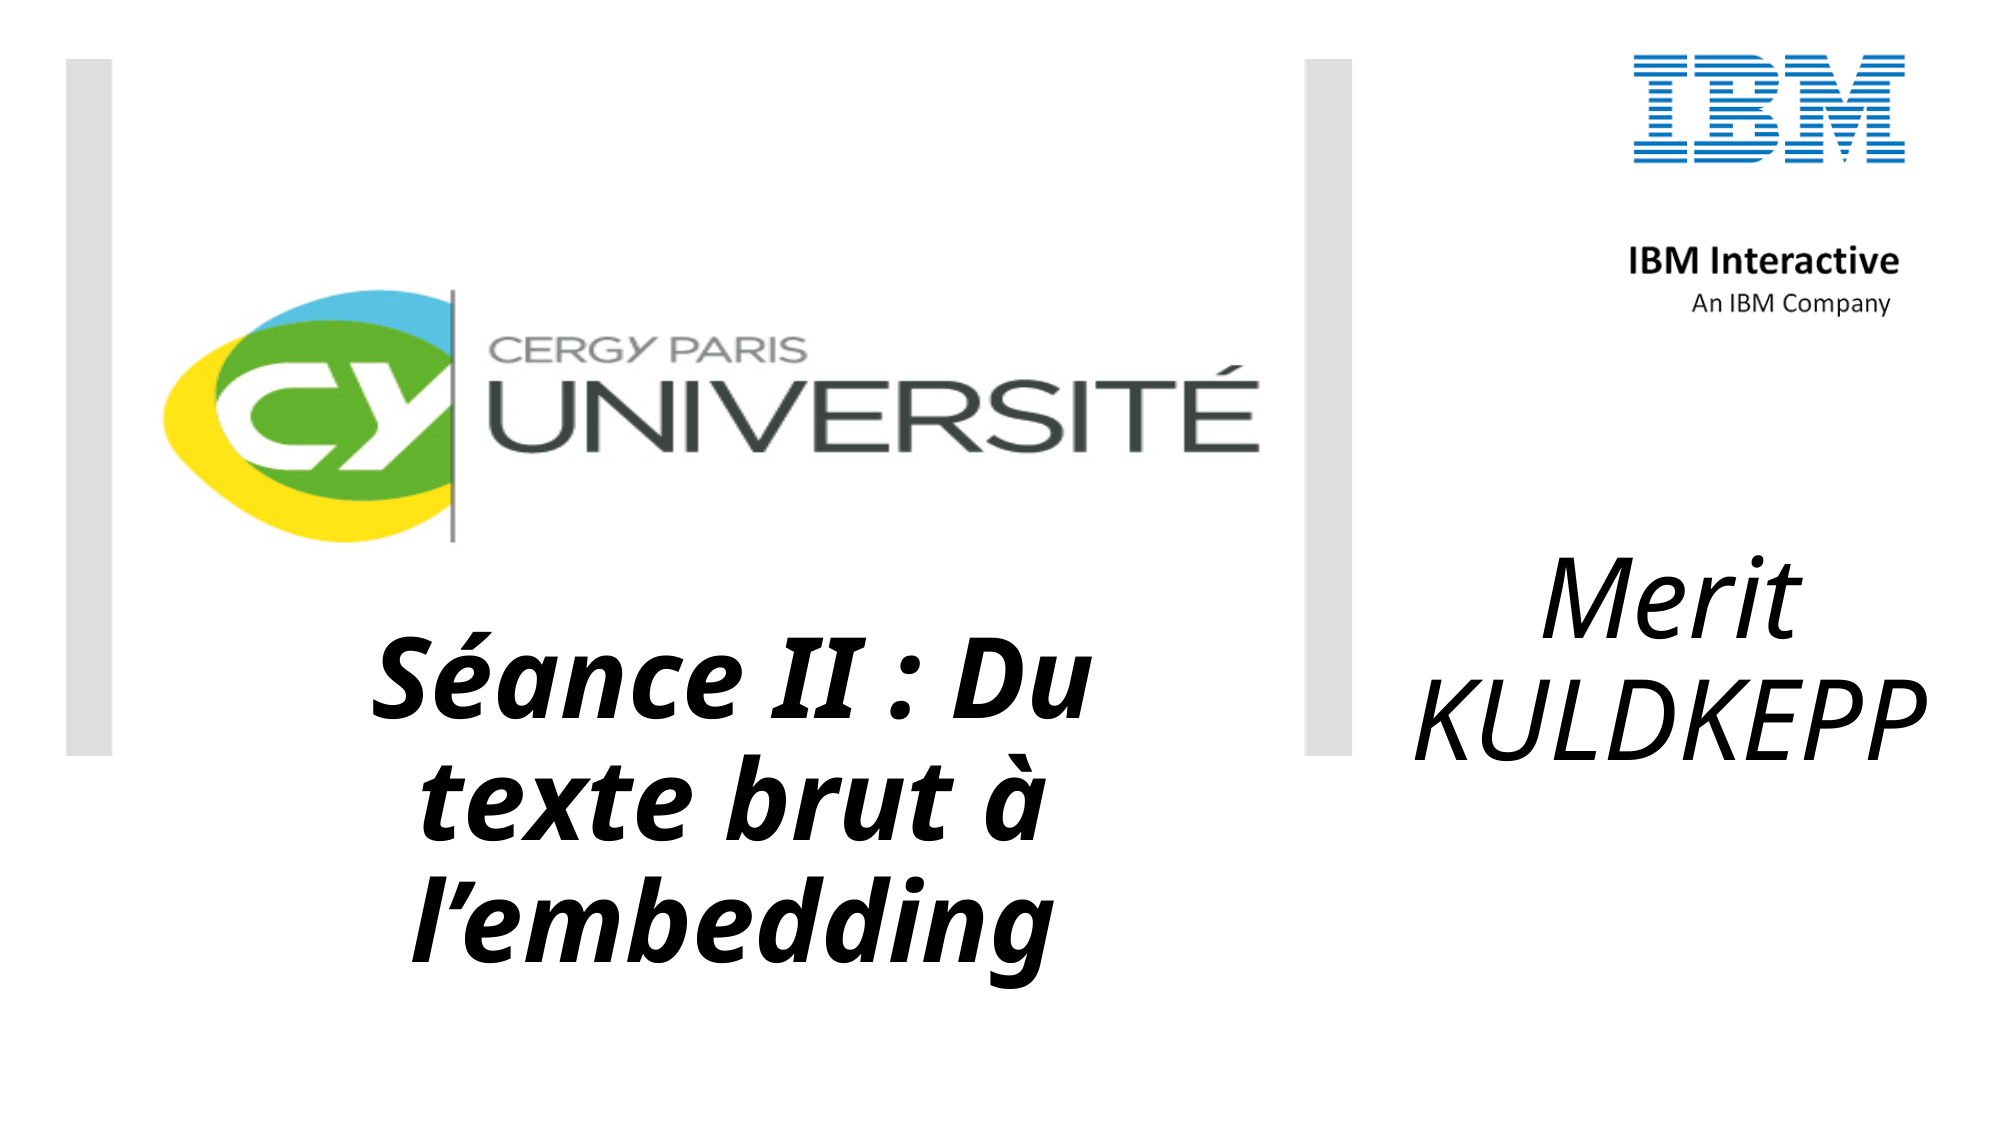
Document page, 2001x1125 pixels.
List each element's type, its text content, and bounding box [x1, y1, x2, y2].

title Séance II : Du texte brut à l’embedding [252, 756, 1215, 1125]
picture [1613, 21, 1926, 197]
picture [1581, 216, 1957, 342]
text_box Merit KULDKEPP [1342, 341, 1996, 1014]
picture [65, 59, 1353, 756]
